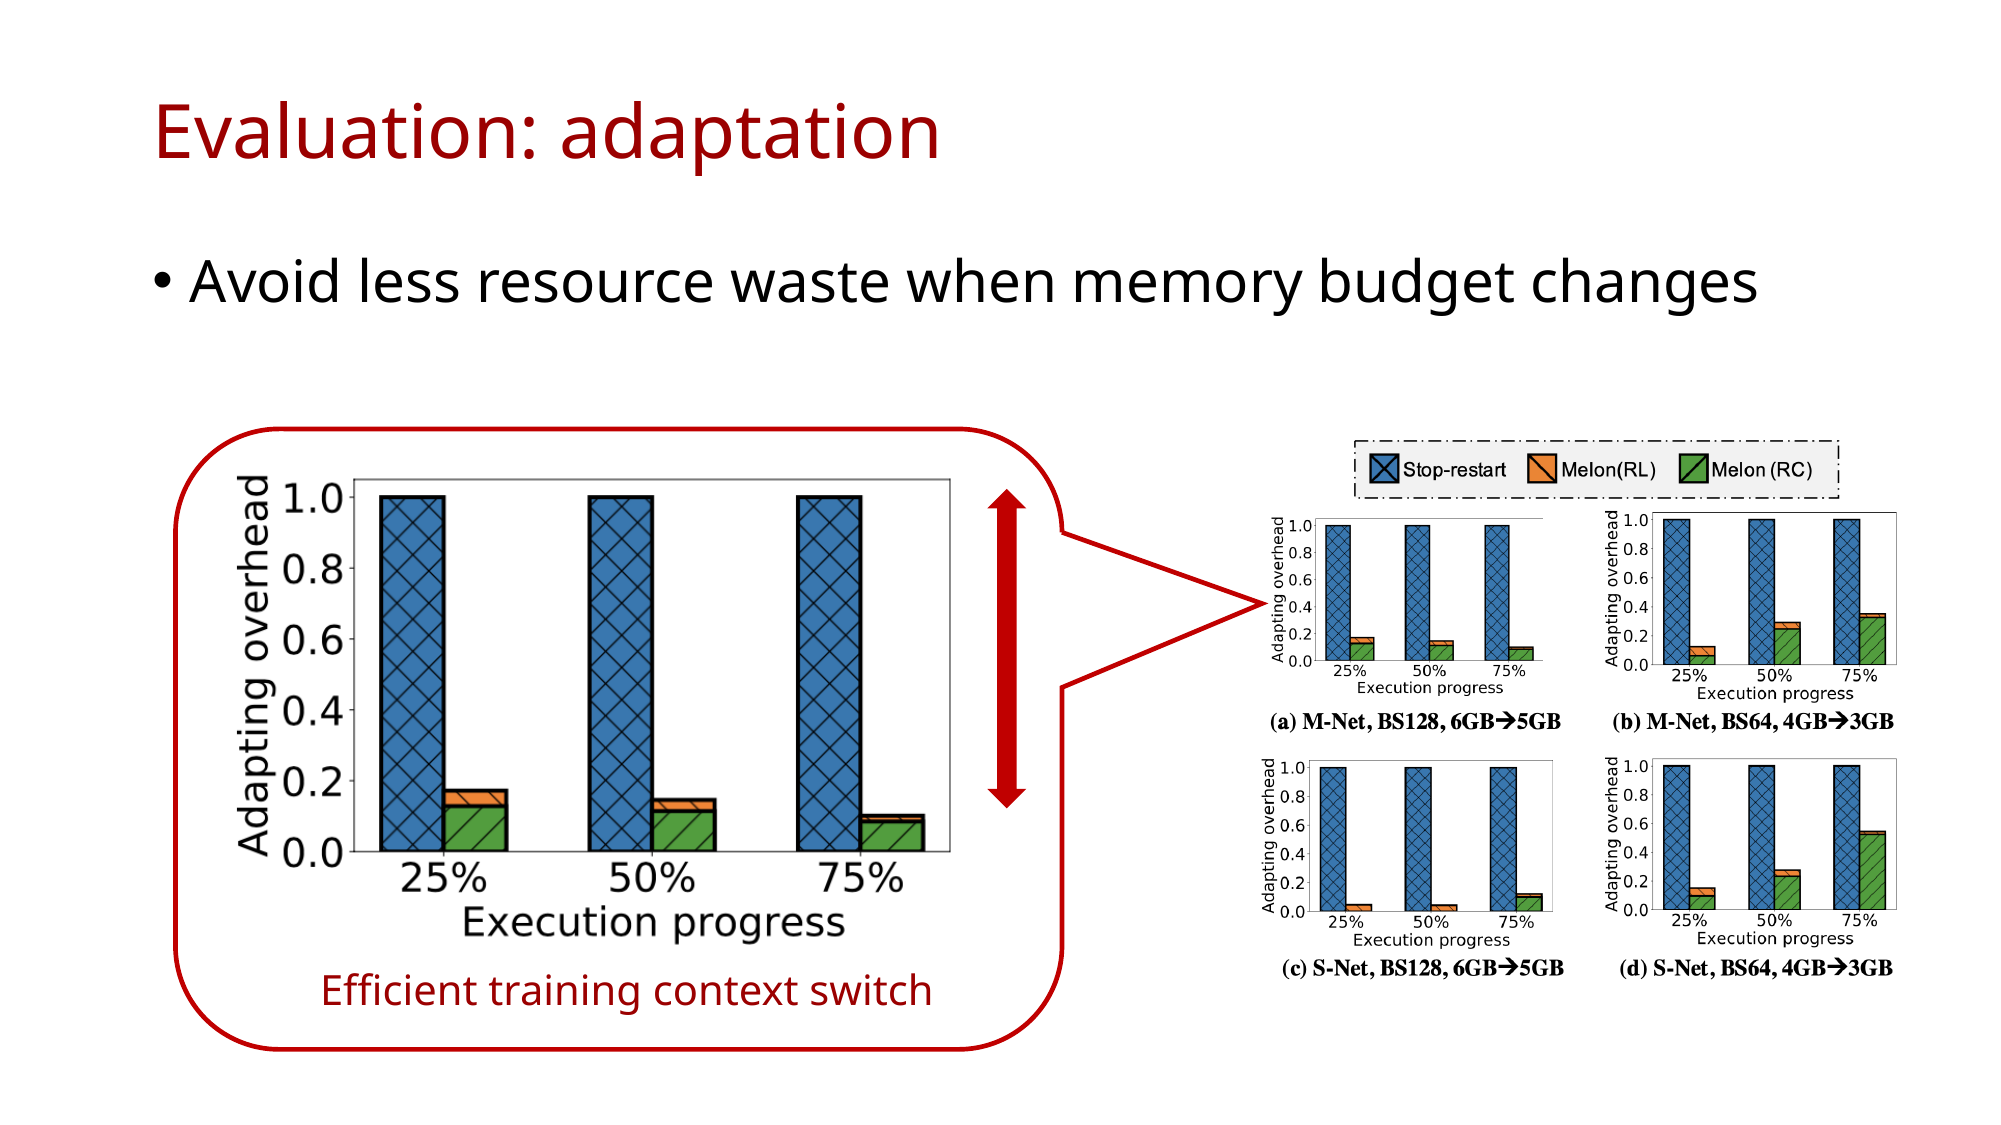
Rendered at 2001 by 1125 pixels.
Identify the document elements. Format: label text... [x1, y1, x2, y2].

list Avoid less resource waste when memory budget changes [137, 244, 1845, 1014]
title Evaluation: adaptation [137, 59, 1863, 209]
text_box Efficient training context switch [305, 956, 949, 1022]
picture [210, 466, 992, 950]
picture [1240, 428, 1921, 990]
text_box [174, 427, 1240, 1051]
text_box [992, 487, 1029, 810]
